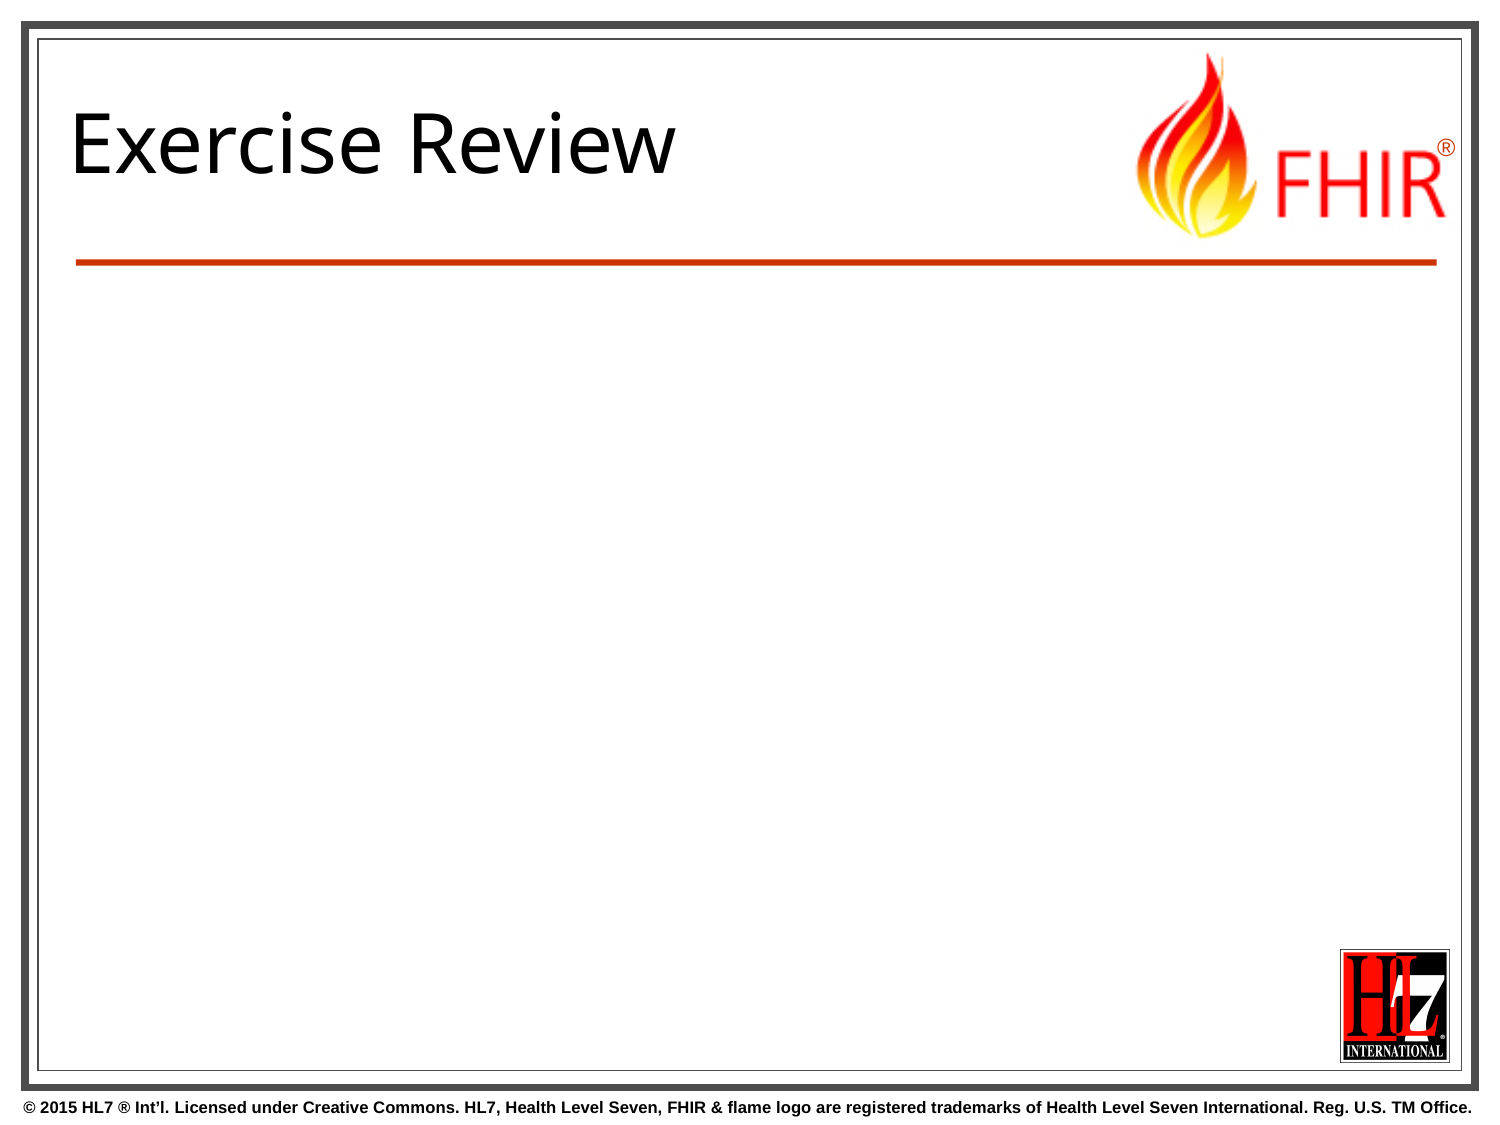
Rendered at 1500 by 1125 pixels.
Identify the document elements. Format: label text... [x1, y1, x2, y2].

title Exercise Review [53, 54, 1128, 244]
picture [1124, 42, 1458, 249]
picture [1340, 949, 1450, 1063]
